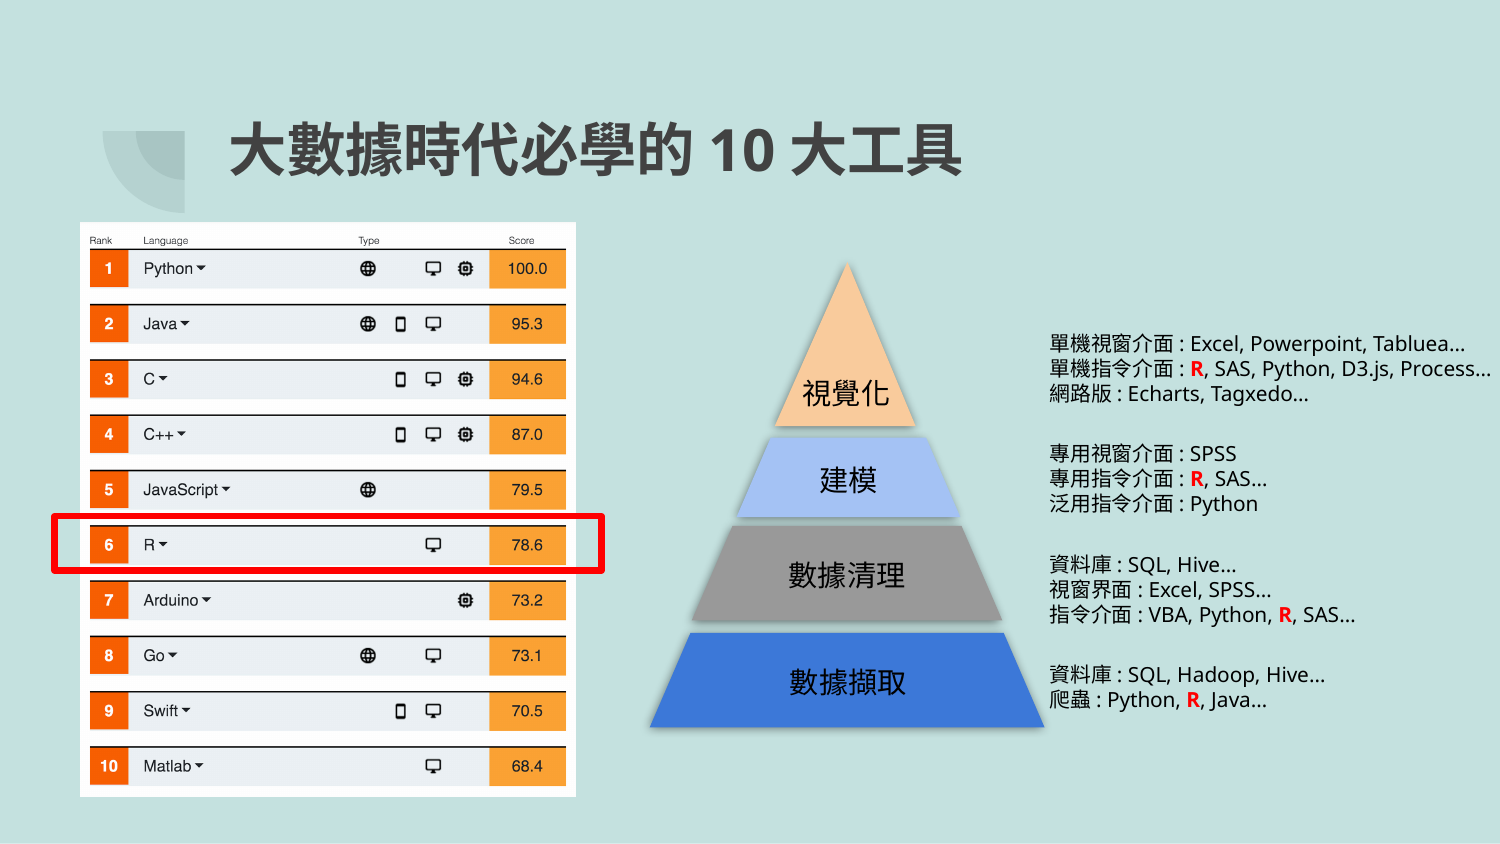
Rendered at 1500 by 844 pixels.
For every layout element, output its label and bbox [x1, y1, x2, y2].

picture [80, 222, 576, 797]
text_box [0, 0, 1500, 844]
